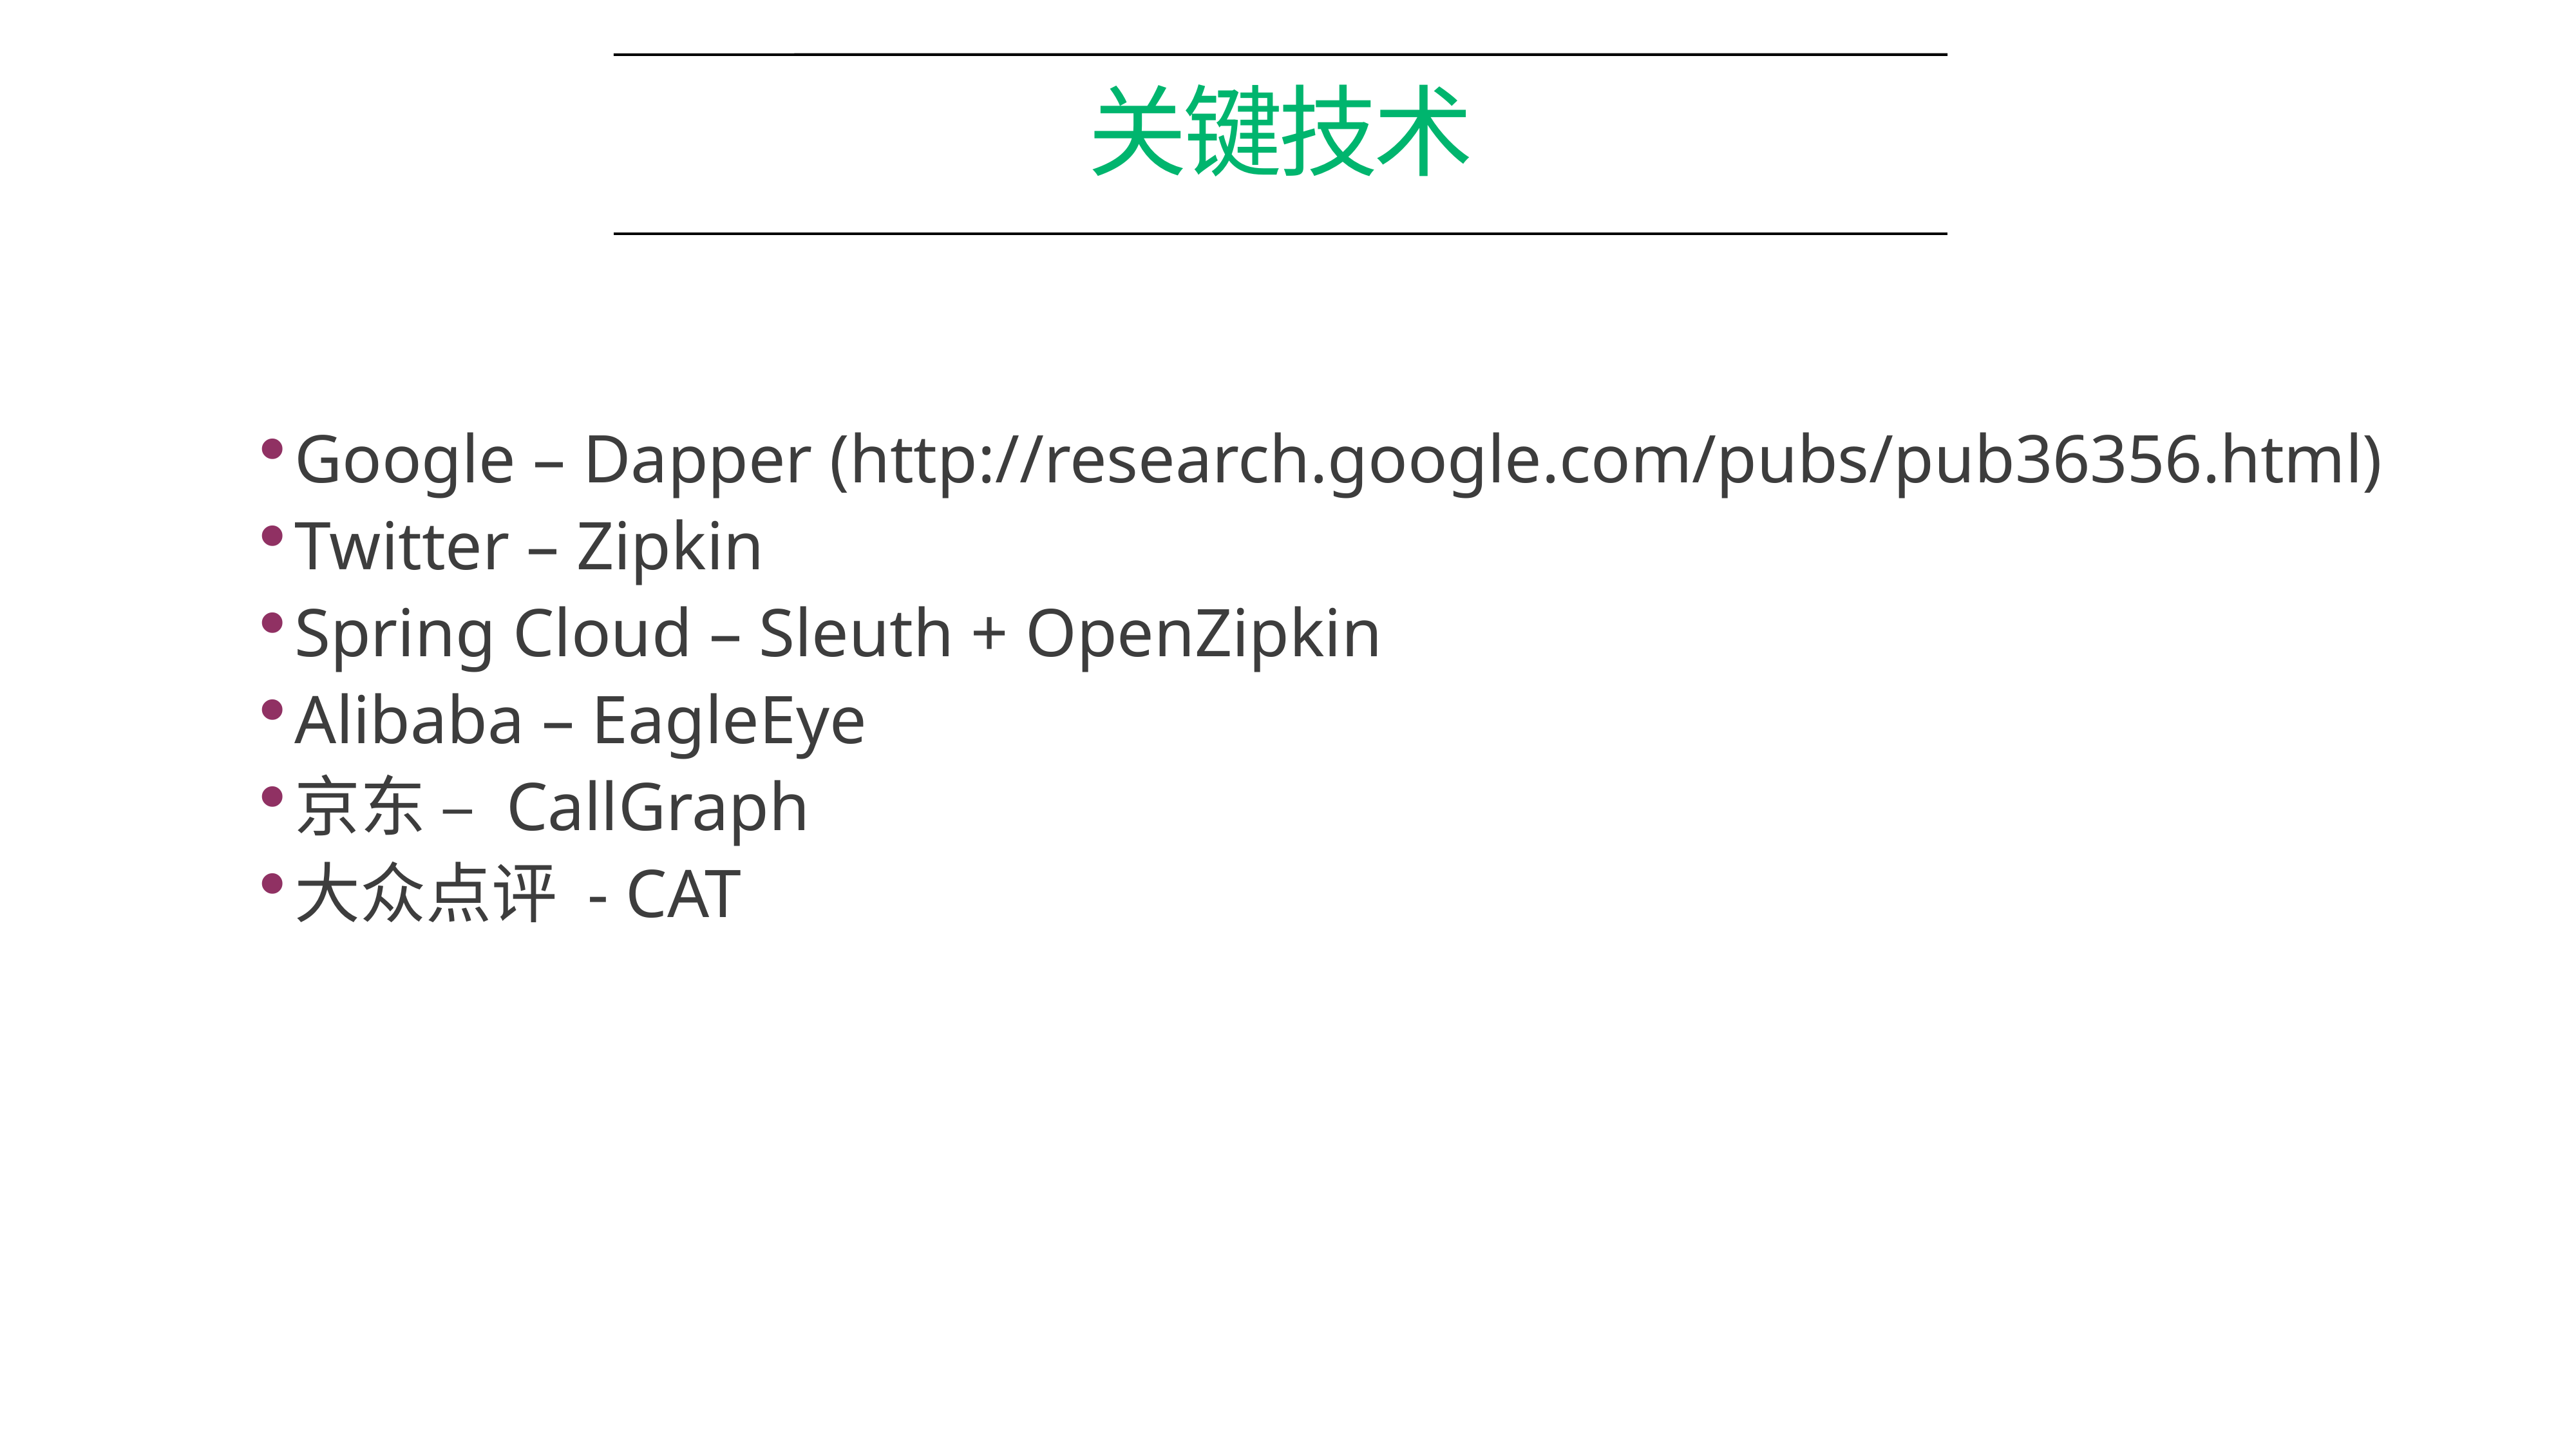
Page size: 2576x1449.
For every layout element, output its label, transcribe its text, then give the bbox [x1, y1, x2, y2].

title 关键技术 [114, 70, 2447, 216]
list Google – Dapper (http://research.google.com/pubs/pub36356.html) Twitter – Zipkin Spring Cloud – Sleuth + OpenZipkin Alibaba – EagleEye 京东 – CallGraph 大众点评 - CAT [257, 411, 2494, 1321]
